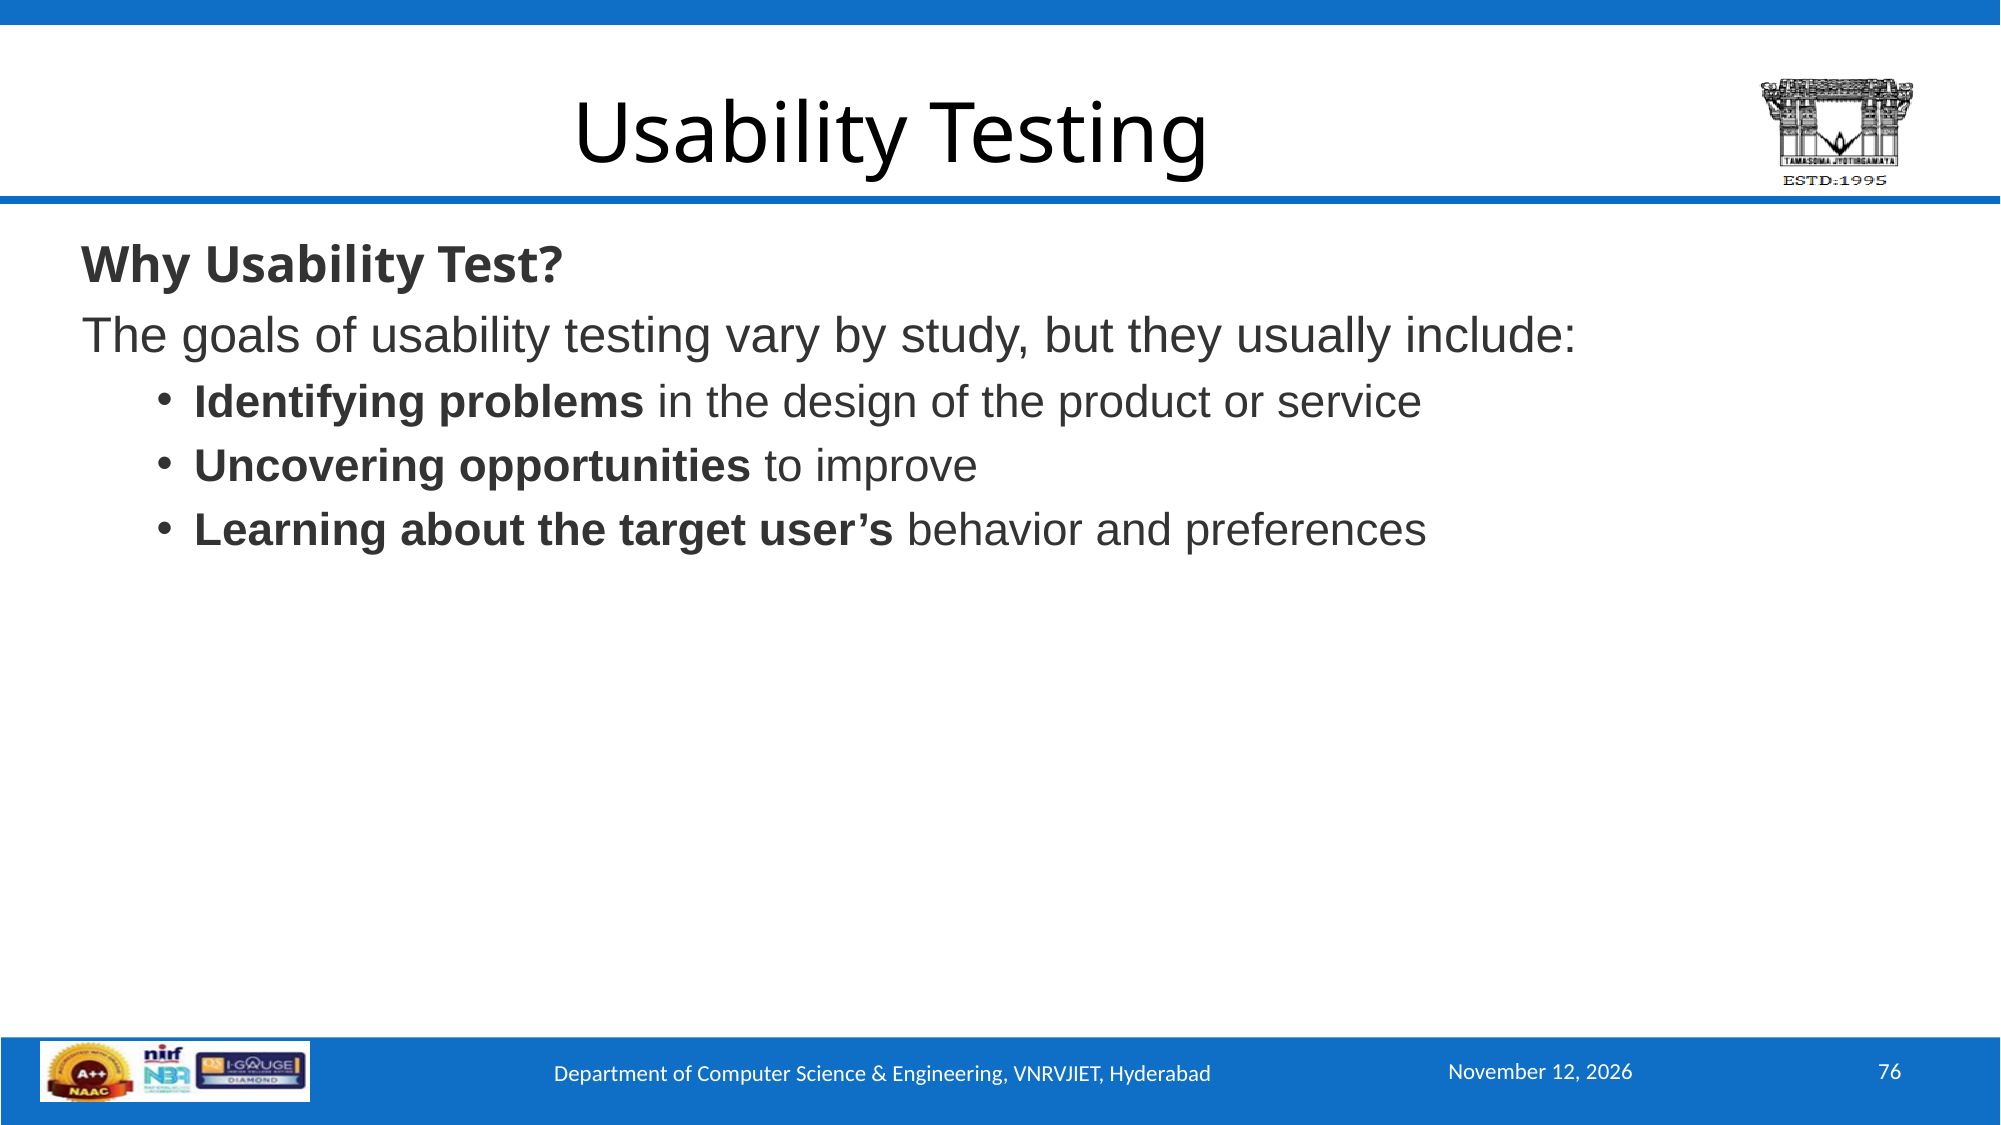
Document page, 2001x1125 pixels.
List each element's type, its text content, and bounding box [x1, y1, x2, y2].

slide_number 76 [1749, 1040, 1917, 1100]
list Why Usability Test? The goals of usability testing vary by study, but they usually include: Identifying problems in the design of the product or service Uncovering opportunities to improve Learning about the target user’s behavior and preferences [66, 224, 1917, 1013]
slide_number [1433, 1040, 1734, 1100]
footer Department of Computer Science & Engineering, VNRVJIET, Hyderabad [333, 1041, 1434, 1102]
picture [40, 1041, 310, 1102]
picture [1750, 70, 1934, 194]
title Usability Testing [33, 57, 1750, 200]
